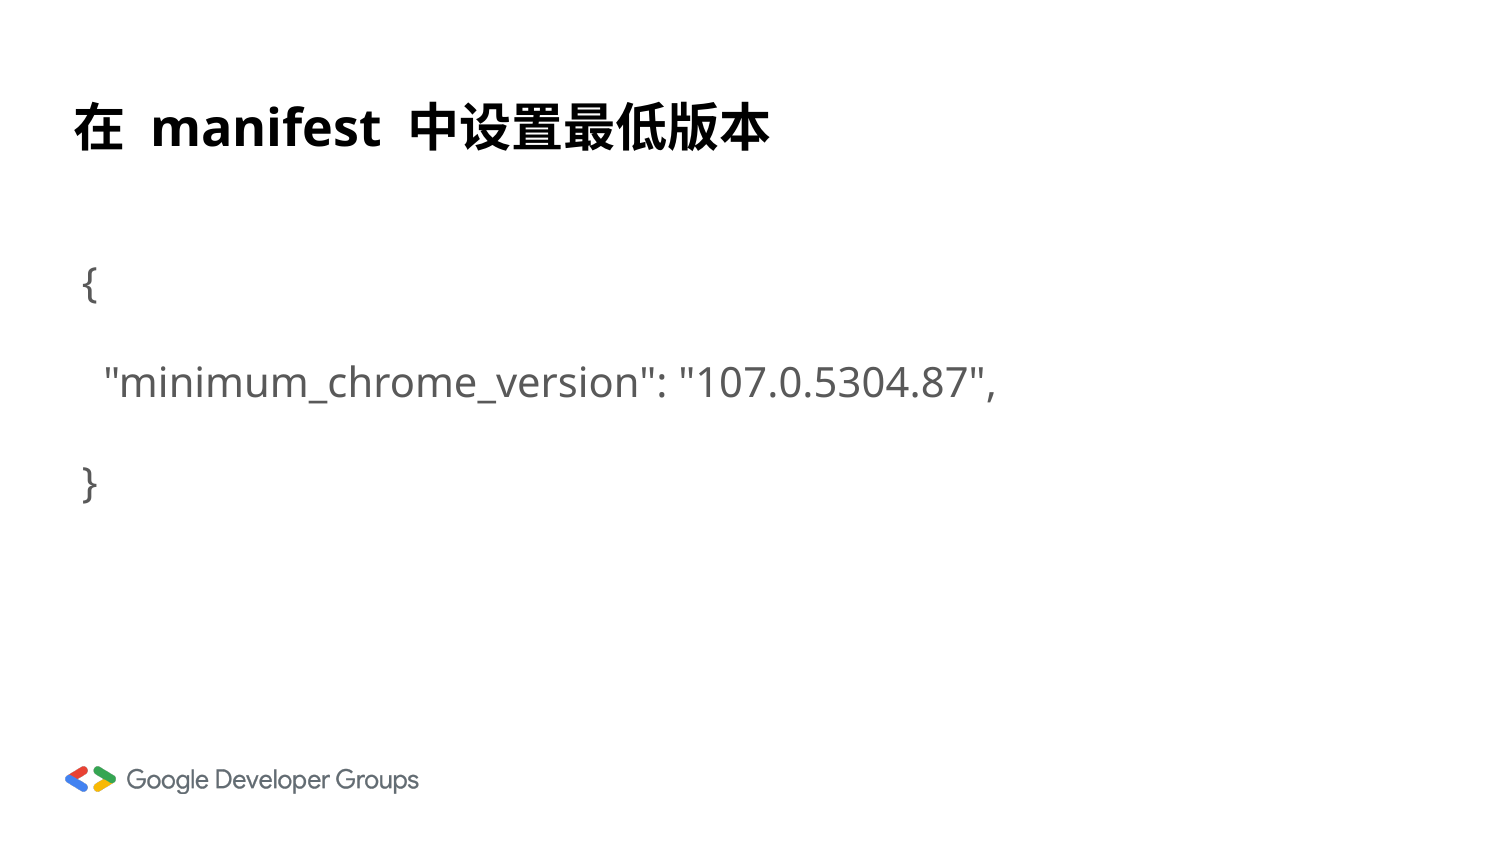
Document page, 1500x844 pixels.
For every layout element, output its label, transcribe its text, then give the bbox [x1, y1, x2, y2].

title 在 manifest 中设置最低版本 [58, 65, 924, 172]
text_box { "minimum_chrome_version": "107.0.5304.87", } [66, 240, 1319, 693]
picture [64, 766, 419, 794]
